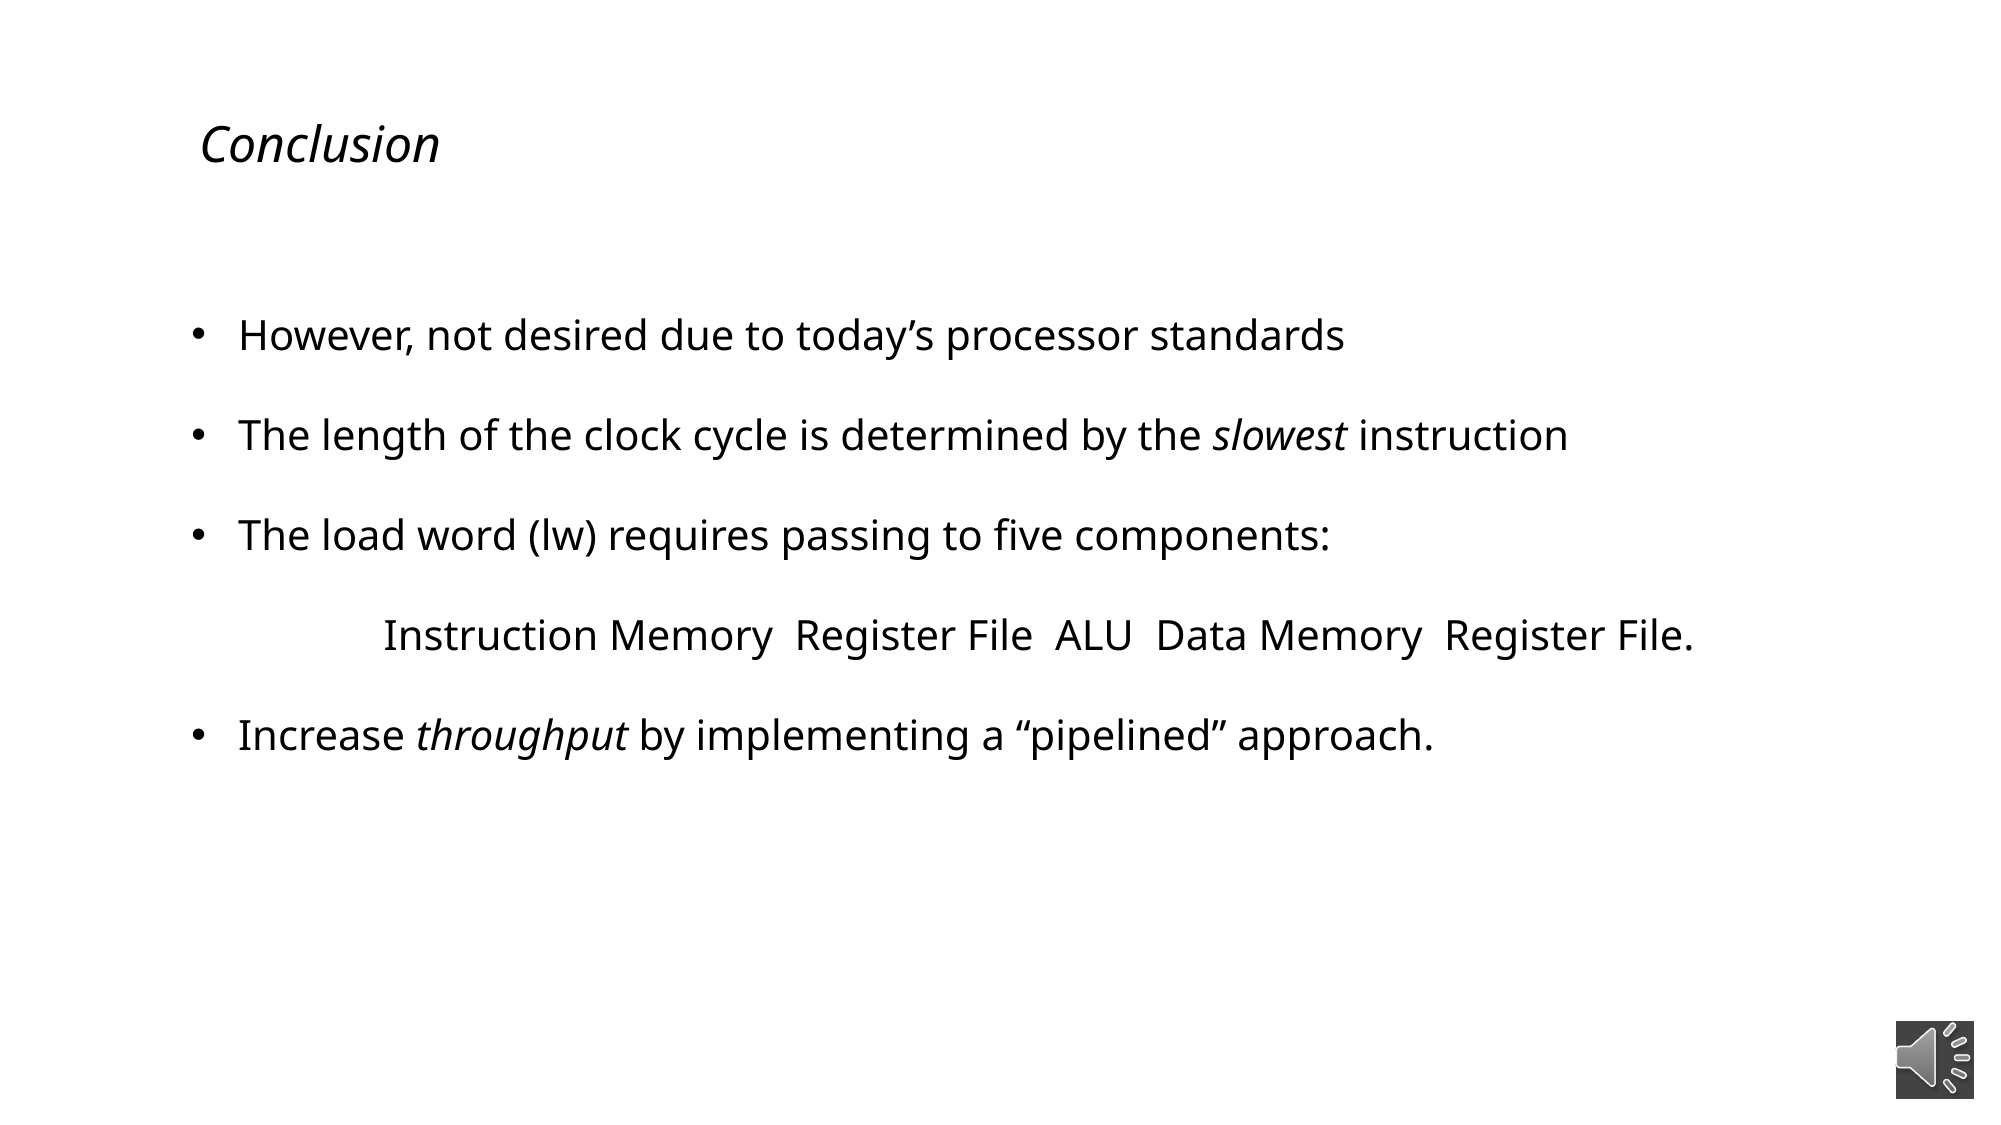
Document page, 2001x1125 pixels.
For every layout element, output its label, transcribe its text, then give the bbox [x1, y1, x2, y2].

text_box Conclusion [184, 105, 458, 180]
picture [1894, 1019, 1975, 1100]
